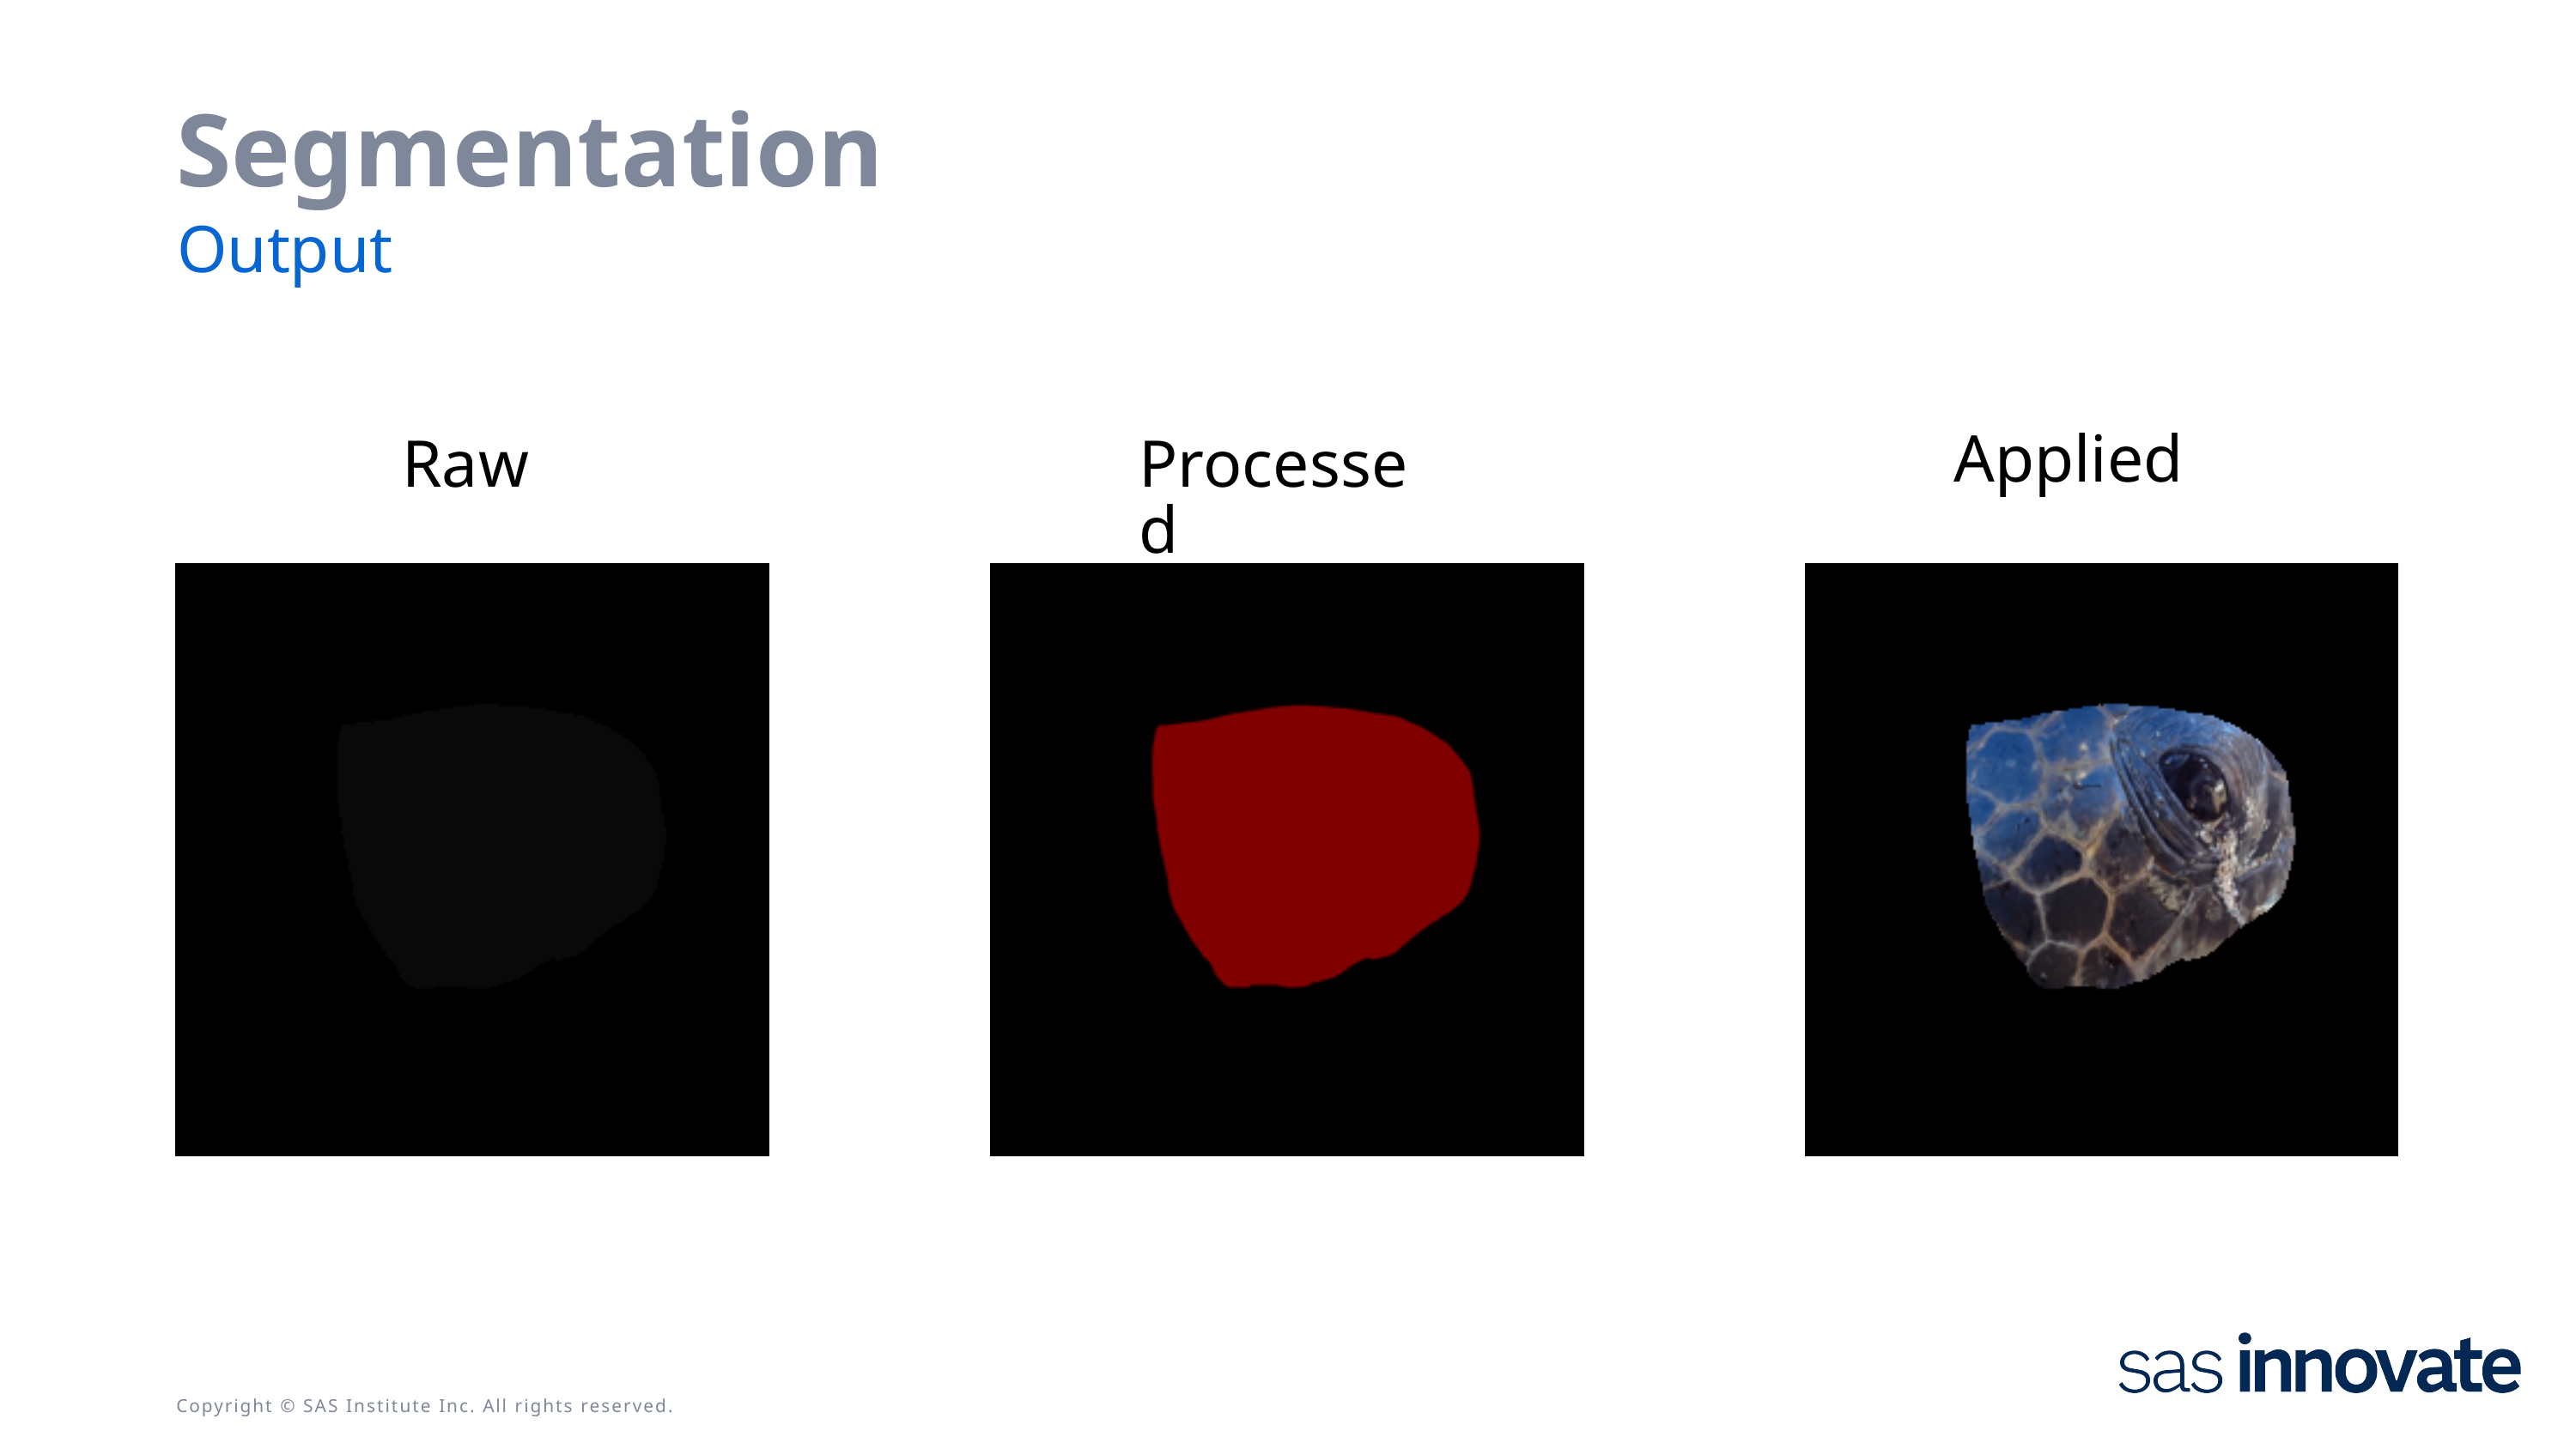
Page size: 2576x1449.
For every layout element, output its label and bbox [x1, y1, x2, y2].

text_box [389, 428, 557, 489]
picture [2003, 1185, 2576, 1449]
text_box [1126, 428, 1449, 501]
text_box [1941, 422, 2263, 496]
picture [1805, 563, 2398, 1156]
list [177, 220, 2399, 298]
title [176, 100, 2398, 209]
picture [175, 563, 769, 1156]
picture [990, 563, 1584, 1156]
